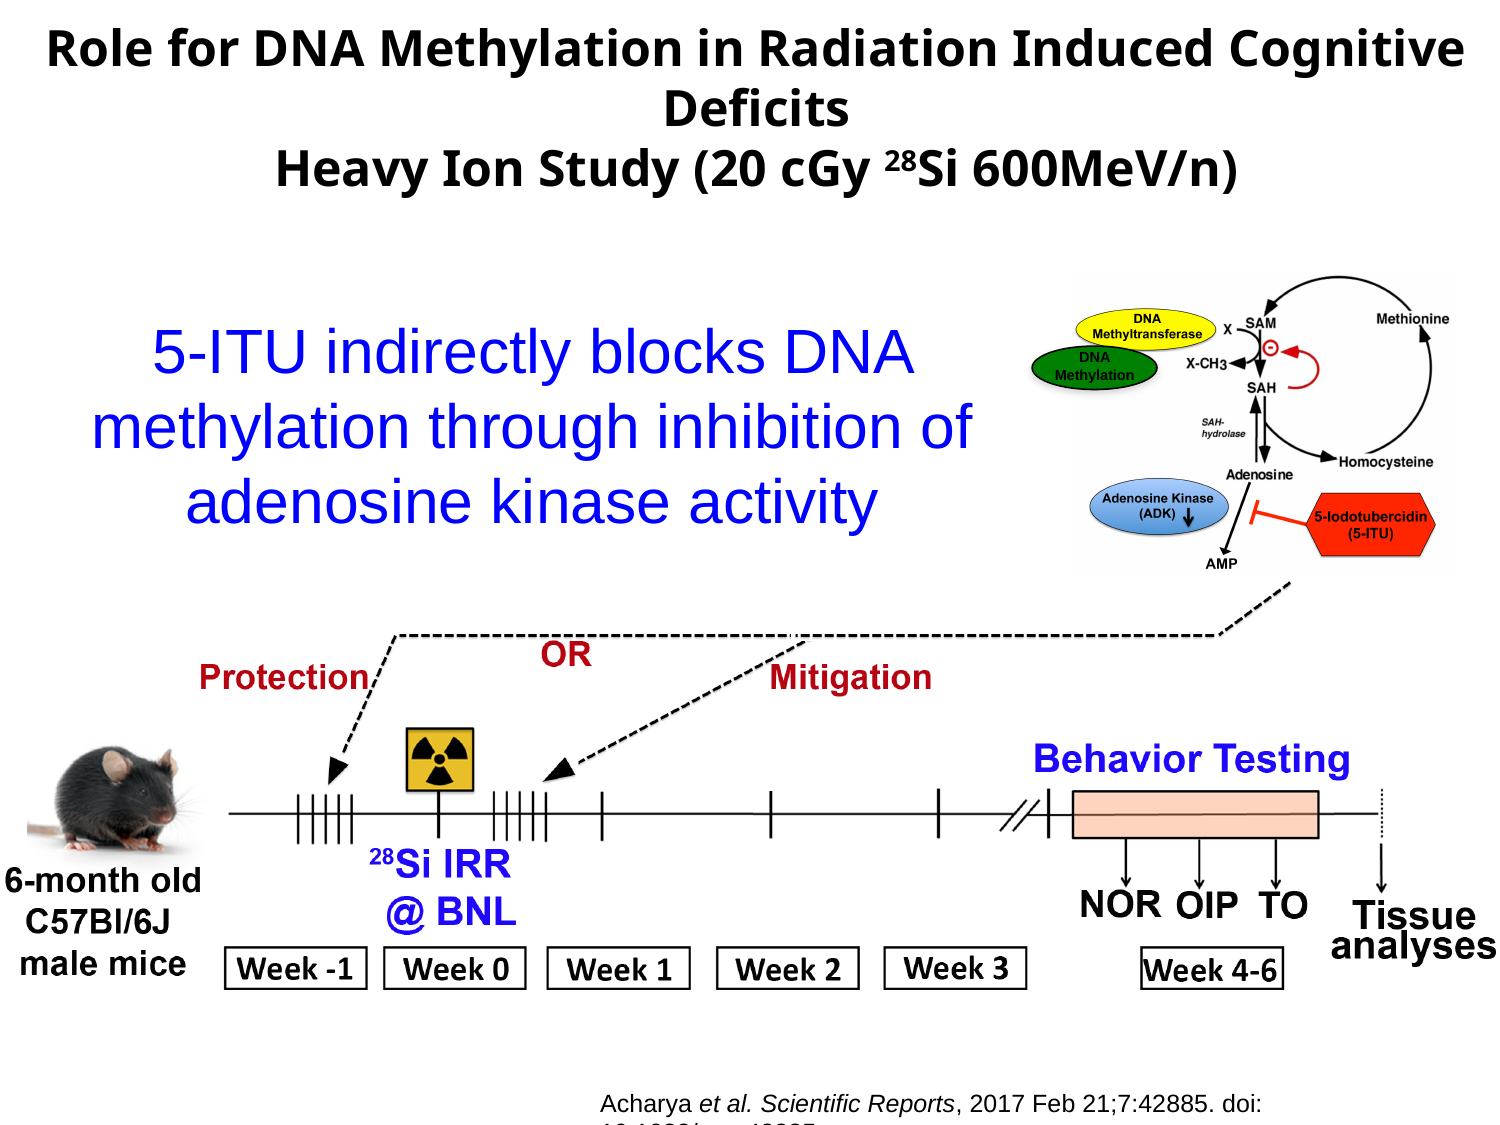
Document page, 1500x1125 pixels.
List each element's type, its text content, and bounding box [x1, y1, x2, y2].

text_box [1031, 274, 1456, 575]
title Role for DNA Methylation in Radiation Induced Cognitive Deficits Heavy Ion Study (20 cGy 28Si 600MeV/n) [0, 24, 1500, 188]
picture [2, 576, 1500, 1001]
text_box 5-ITU indirectly blocks DNA methylation through inhibition of adenosine kinase activity [4, 303, 1026, 544]
text_box Acharya et al. Scientific Reports, 2017 Feb 21;7:42885. doi: 10.1038/srep42885 [585, 1079, 1498, 1125]
